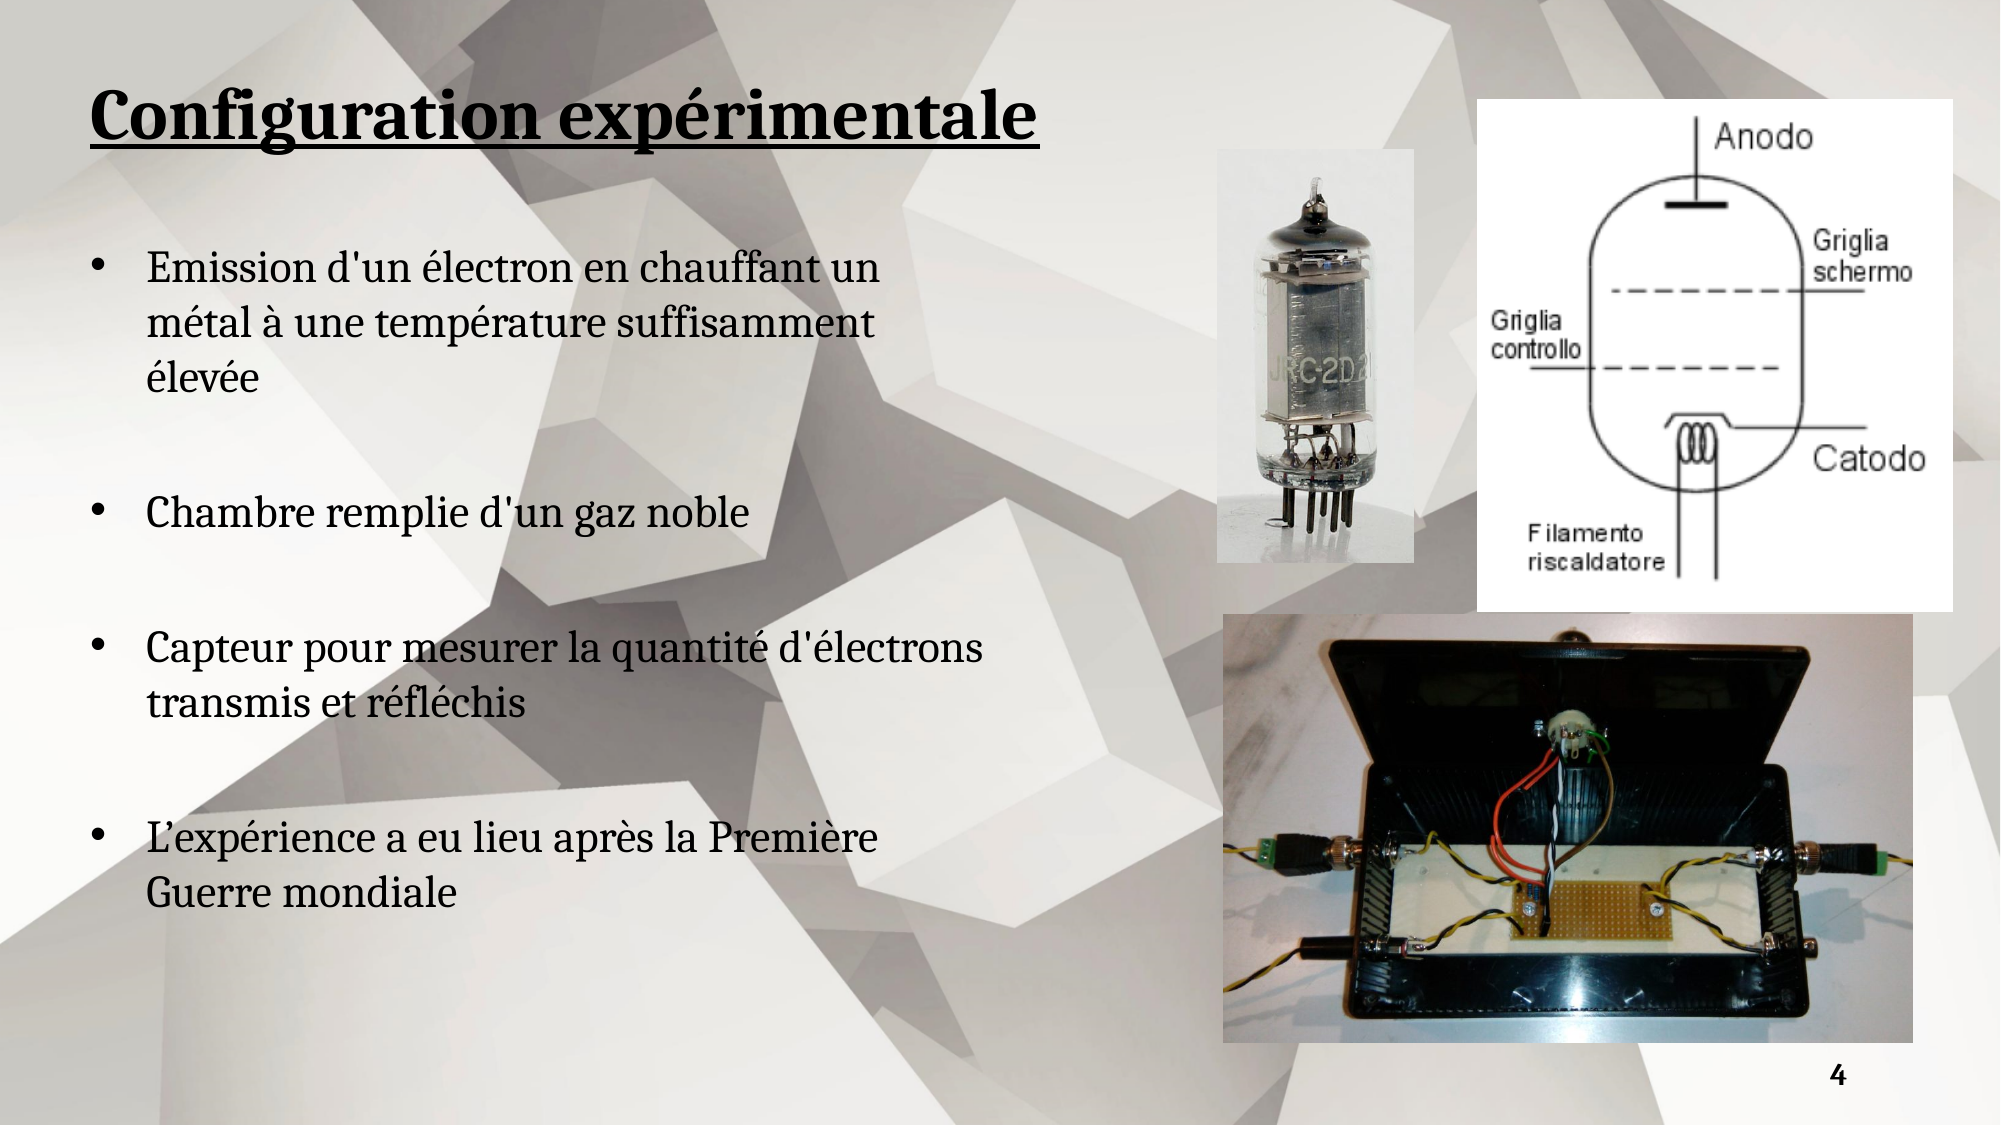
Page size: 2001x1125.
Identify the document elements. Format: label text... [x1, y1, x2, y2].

text_box Configuration expérimentale [74, 59, 1111, 162]
text_box Emission d'un électron en chauffant un métal à une température suffisamment élevée Chambre remplie d'un gaz noble Capteur pour mesurer la quantité d'électrons transmis et réfléchis L’expérience a eu lieu après la Première Guerre mondiale [75, 228, 1000, 924]
picture [0, 0, 2001, 1125]
slide_number 4 [1412, 1044, 1863, 1103]
